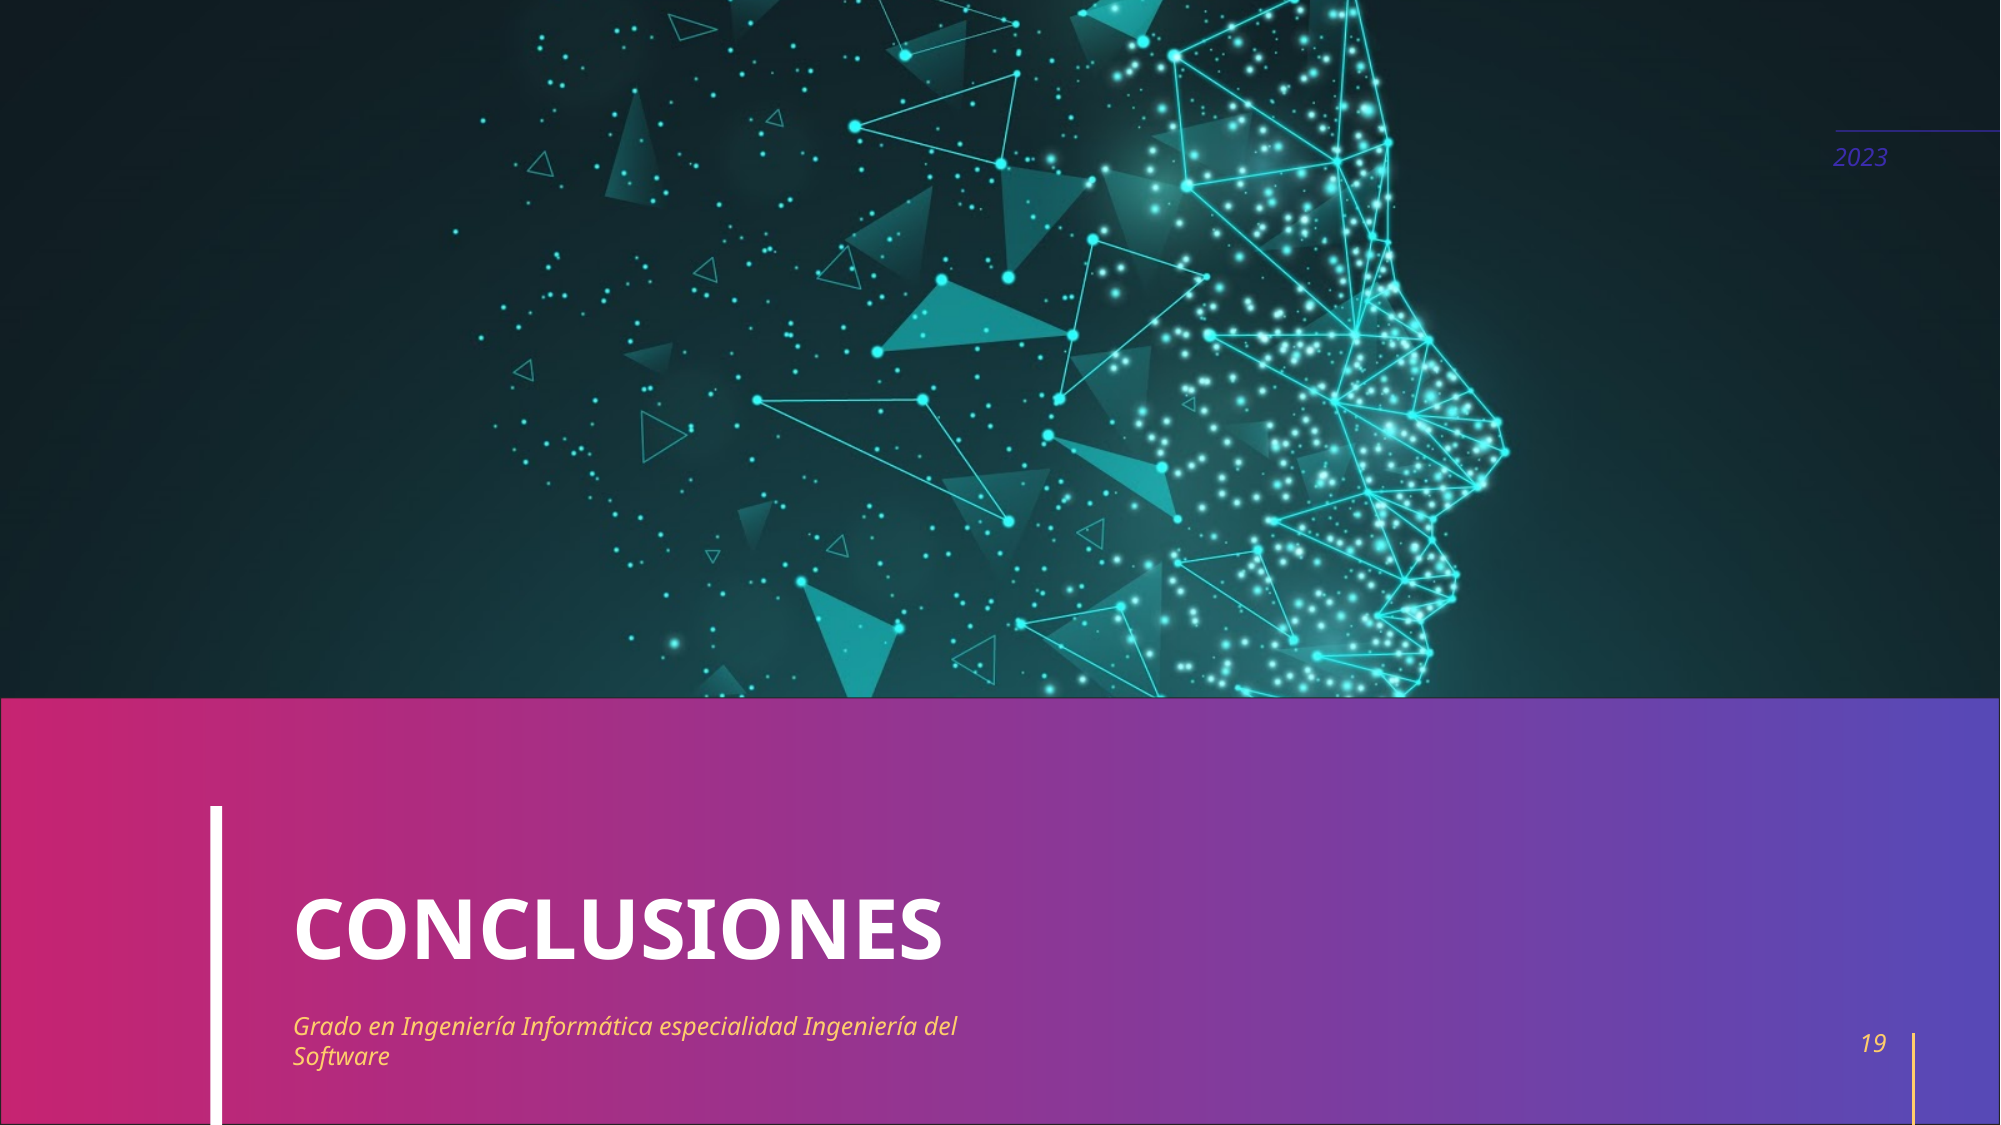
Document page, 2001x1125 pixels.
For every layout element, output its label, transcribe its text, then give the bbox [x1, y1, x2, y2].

footer Grado en Ingeniería Informática especialidad Ingeniería del Software [277, 1010, 1035, 1071]
title CONCLUSIONES [277, 727, 1723, 986]
slide_number 19 [1451, 1015, 1902, 1075]
picture [0, 0, 2000, 698]
